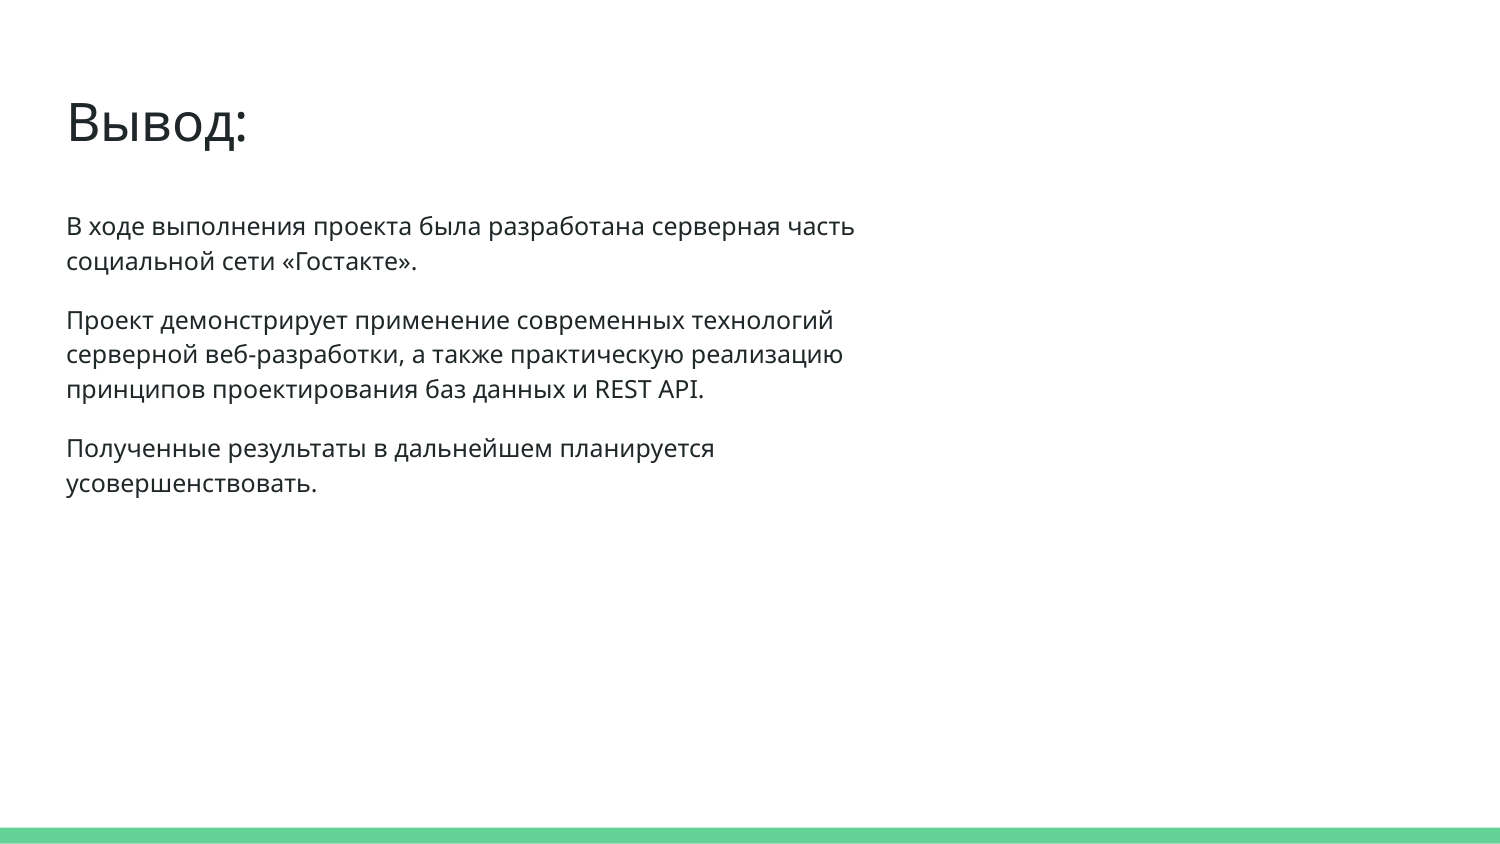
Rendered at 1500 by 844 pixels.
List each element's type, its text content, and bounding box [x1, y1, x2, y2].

title Вывод: [51, 72, 1449, 167]
list В ходе выполнения проекта была разработана серверная часть социальной сети «Гостакте». Проект демонстрирует применение современных технологий серверной веб-разработки, а также практическую реализацию принципов проектирования баз данных и REST API. Полученные результаты в дальнейшем планируется усовершенствовать. [51, 191, 921, 752]
